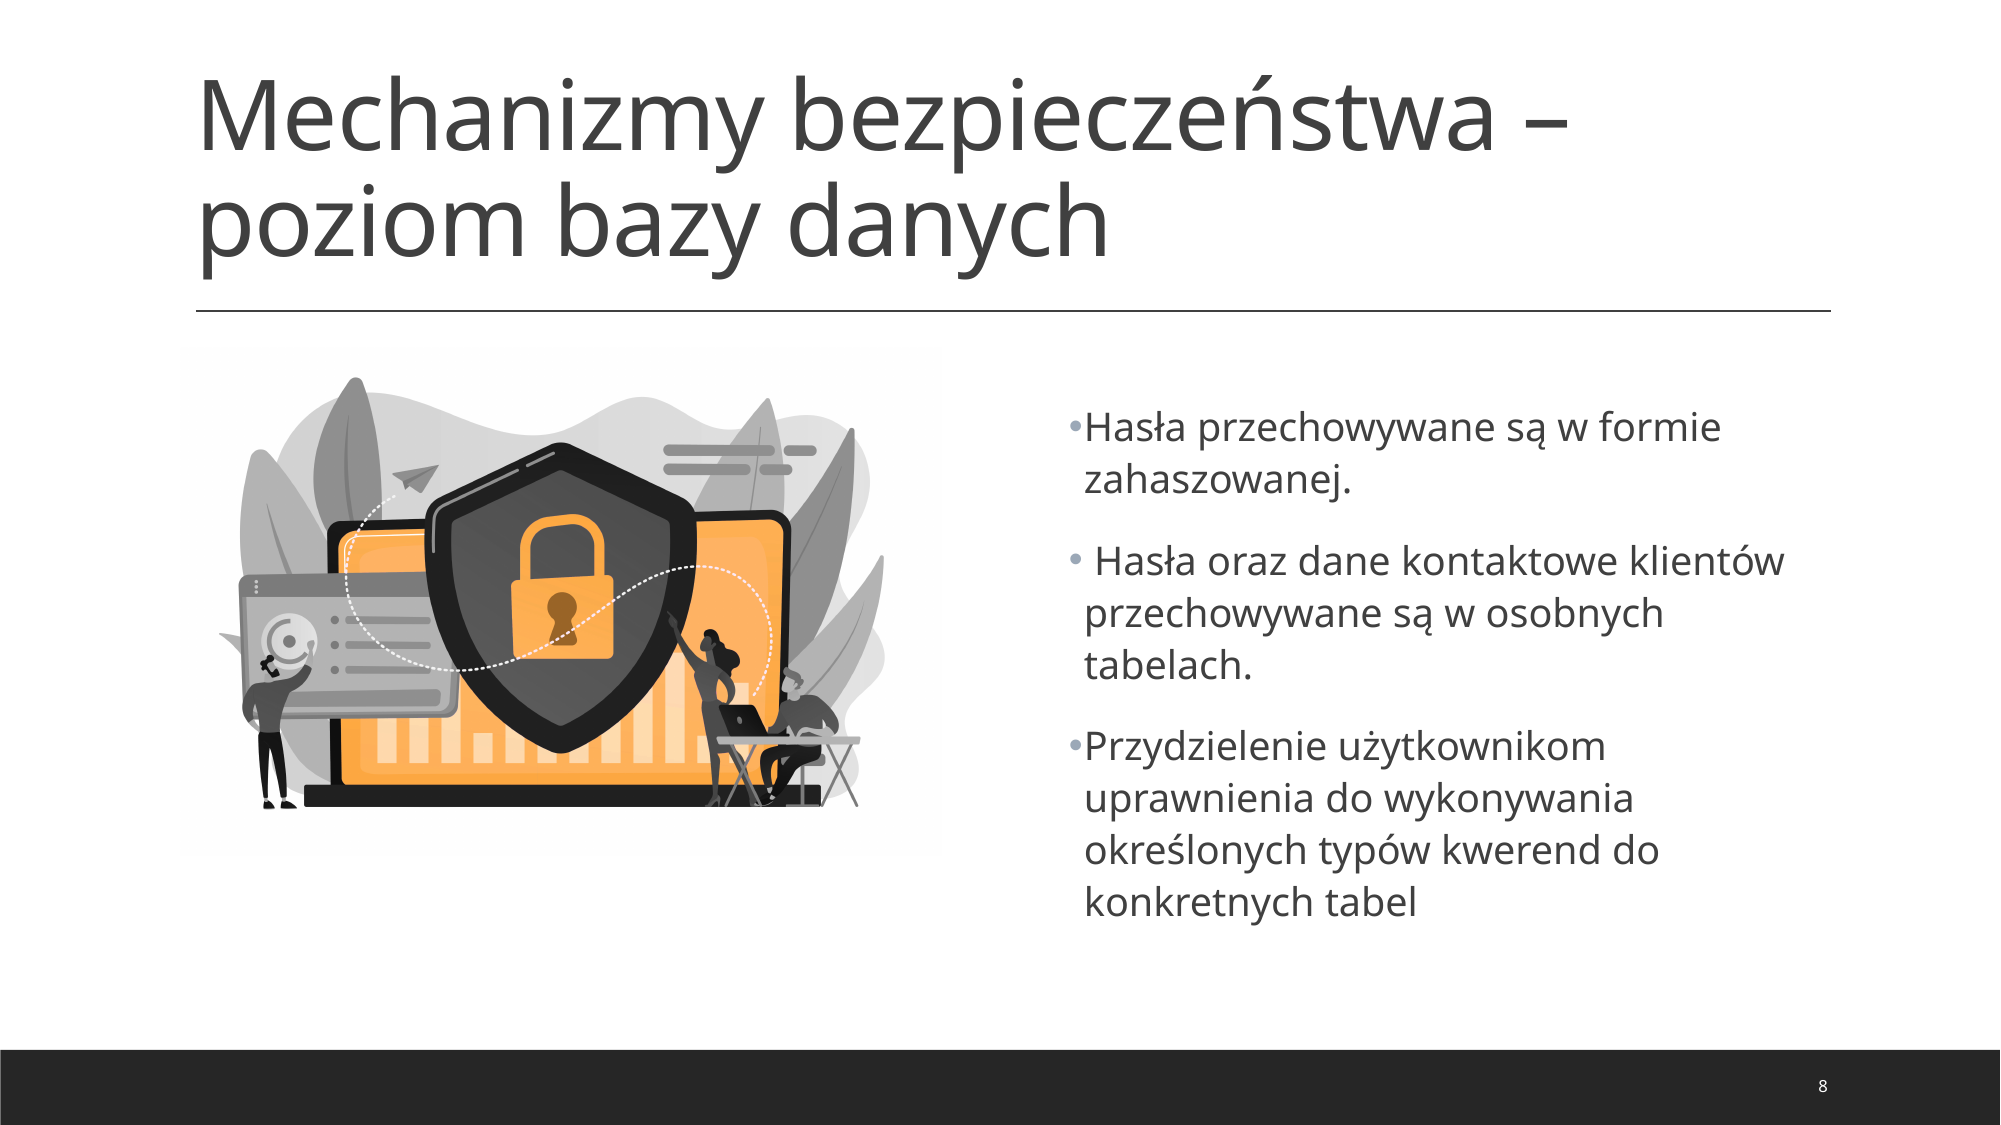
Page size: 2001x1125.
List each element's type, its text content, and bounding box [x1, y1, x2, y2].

title Mechanizmy bezpieczeństwa – poziom bazy danych [180, 47, 1830, 285]
list Hasła przechowywane są w formie zahaszowanej. Hasła oraz dane kontaktowe klientów przechowywane są w osobnych tabelach. Przydzielenie użytkownikom uprawnienia do wykonywania określonych typów kwerend do konkretnych tabel [1068, 390, 1830, 1006]
slide_number 8 [1803, 1057, 1932, 1118]
picture [179, 347, 942, 857]
